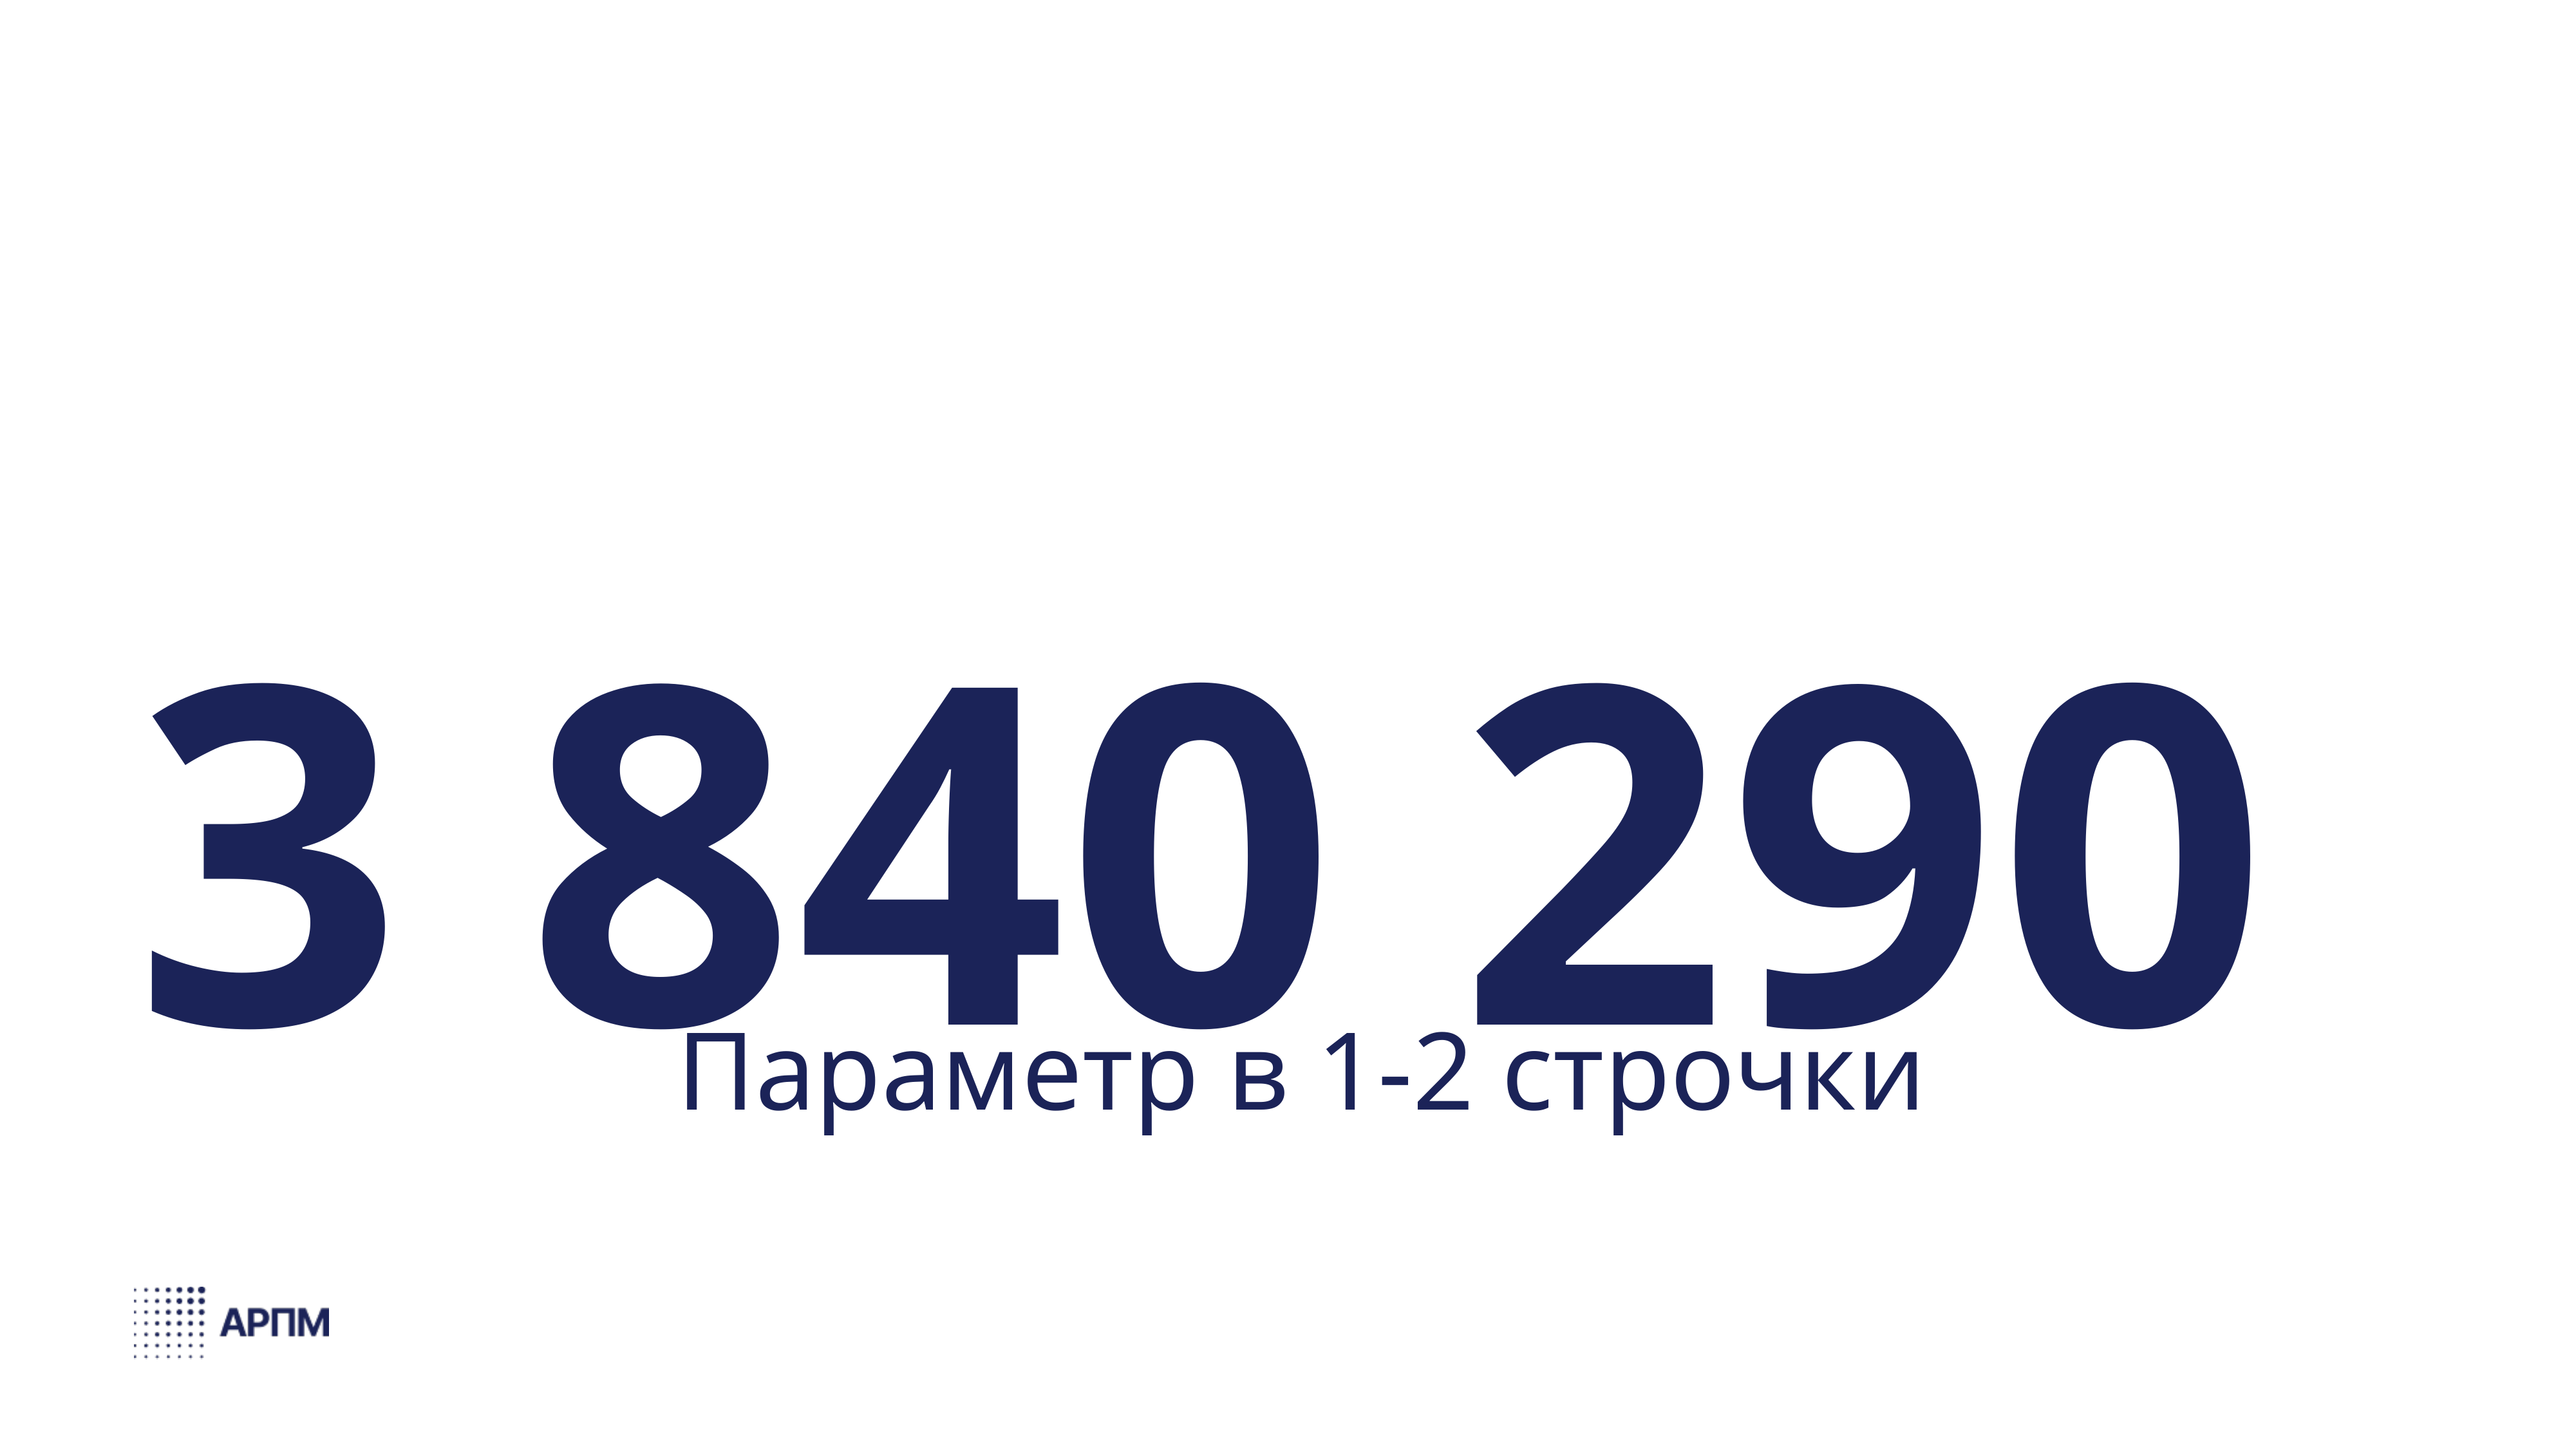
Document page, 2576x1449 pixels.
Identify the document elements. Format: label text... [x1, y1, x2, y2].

text_box Параметр в 1-2 строчки [677, 1002, 1935, 1117]
text_box 3 840 290 [134, 553, 2576, 1054]
picture [134, 1286, 329, 1359]
